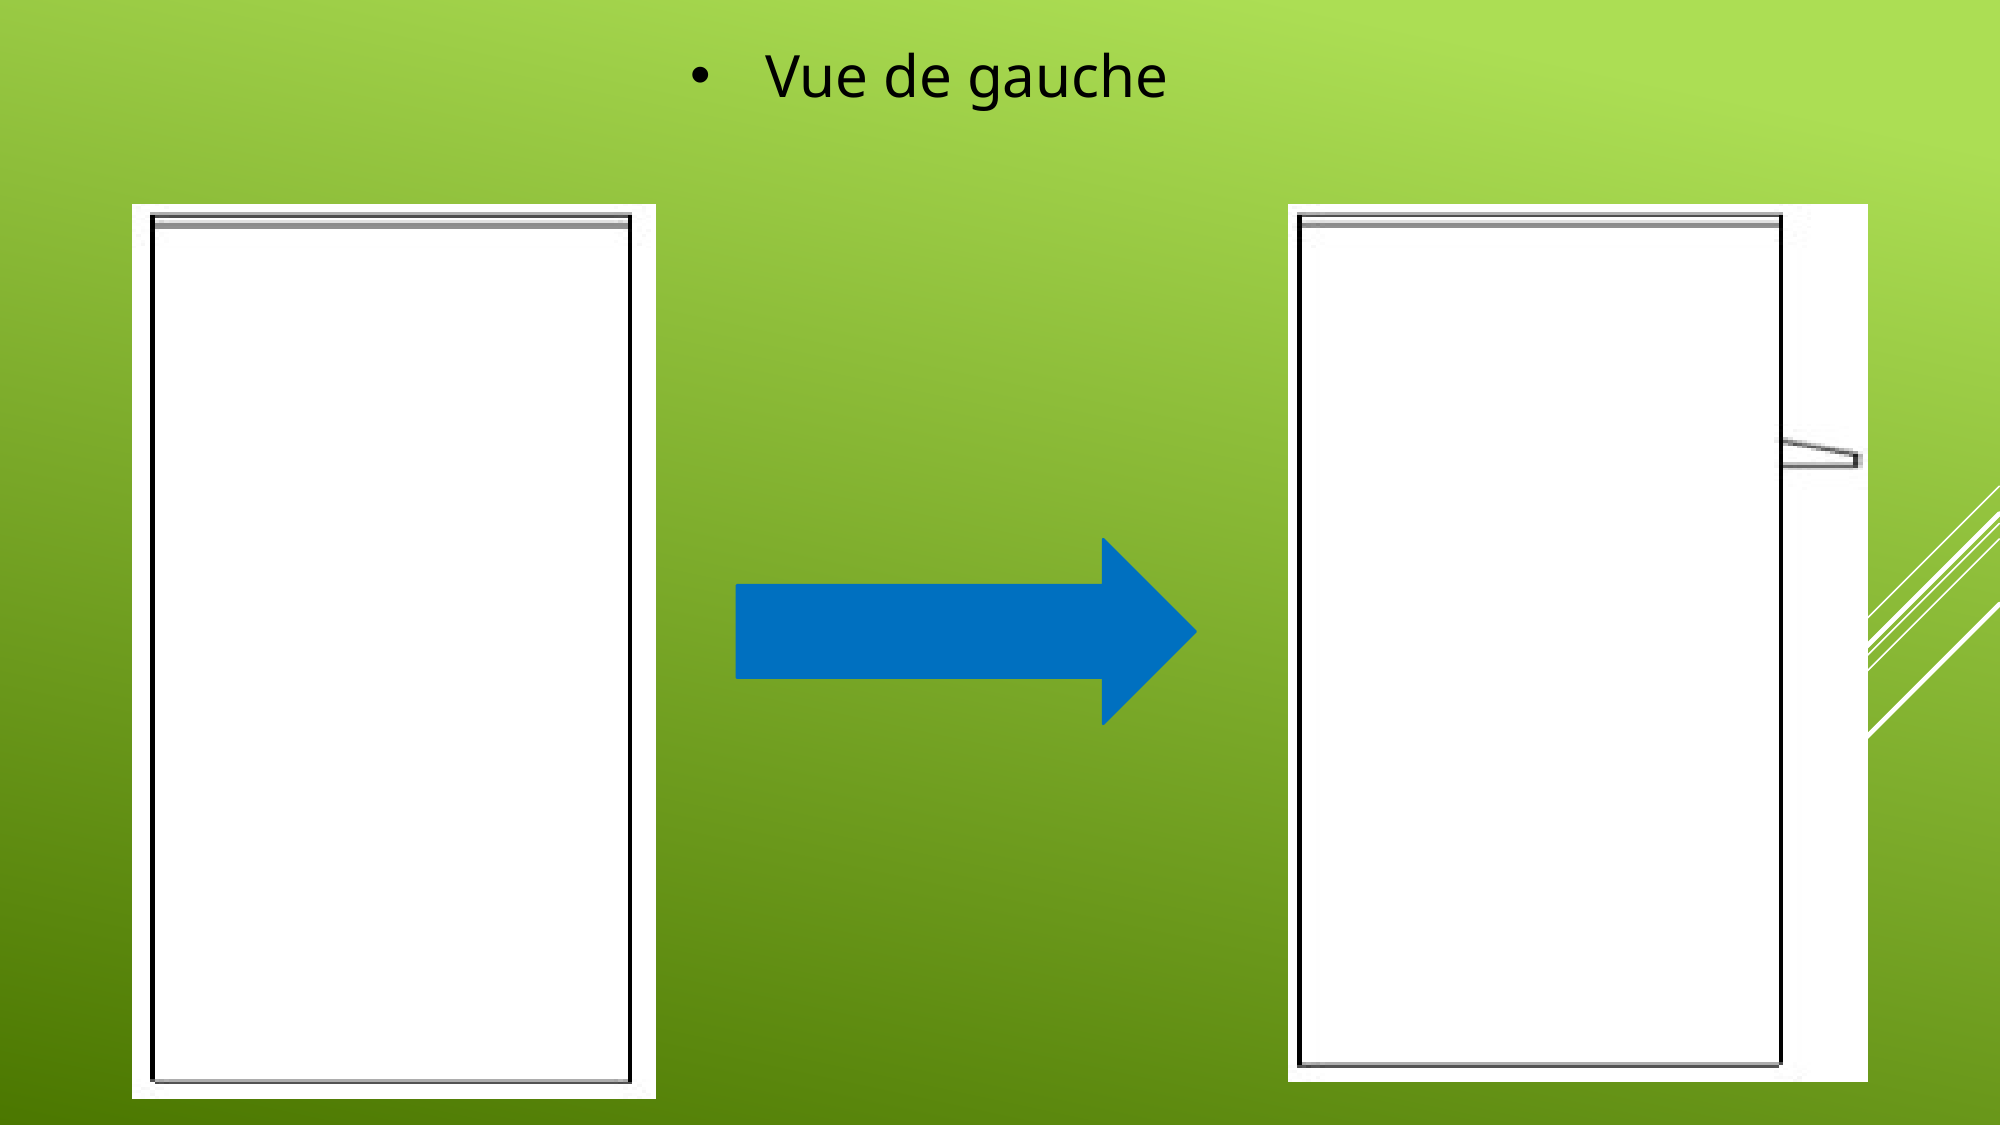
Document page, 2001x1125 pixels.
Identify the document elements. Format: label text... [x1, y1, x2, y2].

title Vue de gauche [229, 0, 1630, 244]
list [132, 204, 656, 1099]
picture [1288, 204, 1868, 1082]
text_box [735, 537, 1197, 726]
